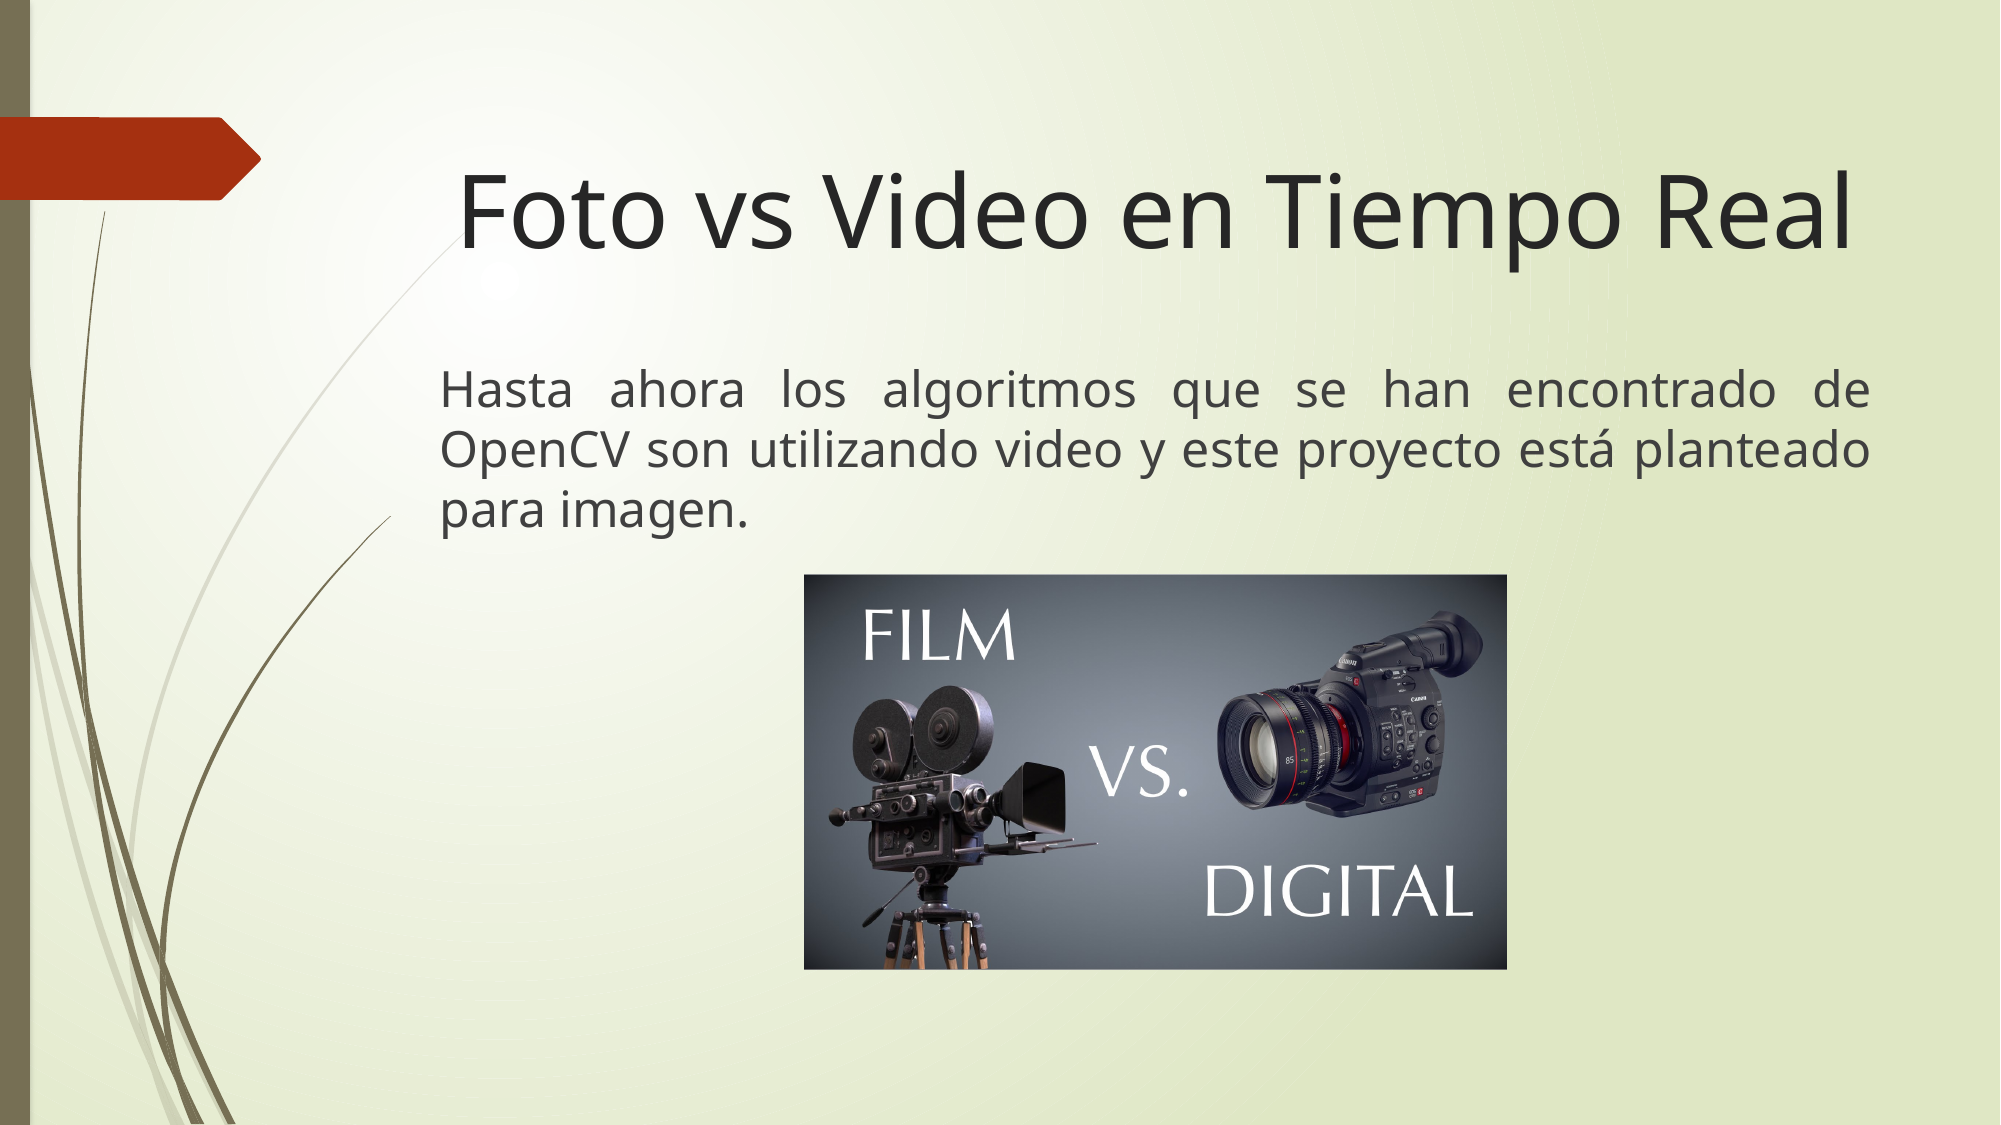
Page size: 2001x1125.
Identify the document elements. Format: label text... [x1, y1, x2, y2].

picture [804, 574, 1508, 970]
list Hasta ahora los algoritmos que se han encontrado de OpenCV son utilizando video y este proyecto está planteado para imagen. [424, 350, 1888, 970]
title Foto vs Video en Tiempo Real [425, 102, 1888, 313]
